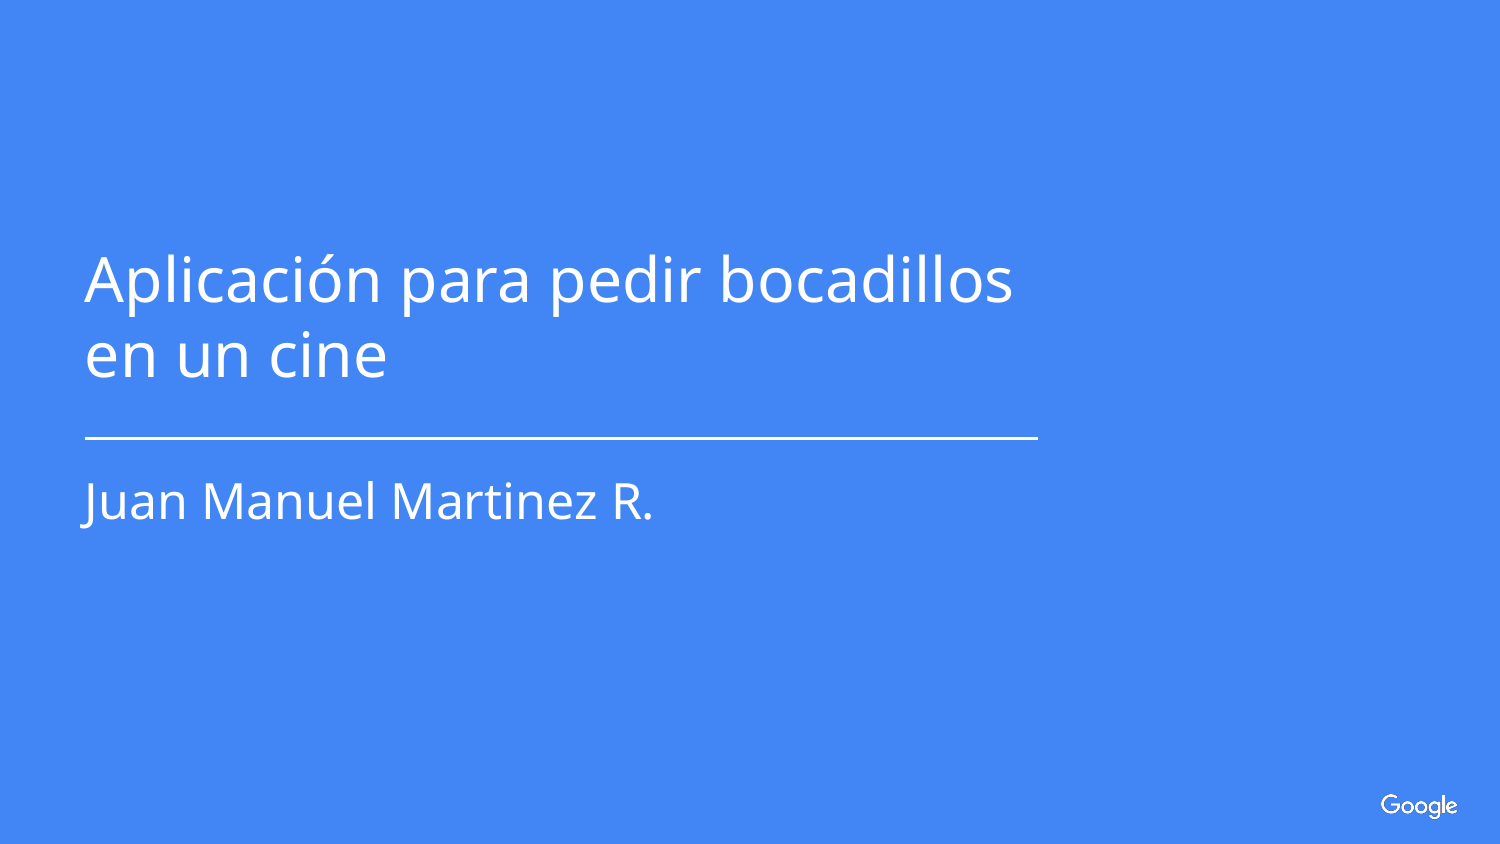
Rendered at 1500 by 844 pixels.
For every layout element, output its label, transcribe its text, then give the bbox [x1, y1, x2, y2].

text_box Juan Manuel Martinez R. [84, 454, 894, 545]
text_box Aplicación para pedir bocadillos en un cine [84, 225, 1038, 406]
picture [1381, 793, 1458, 821]
